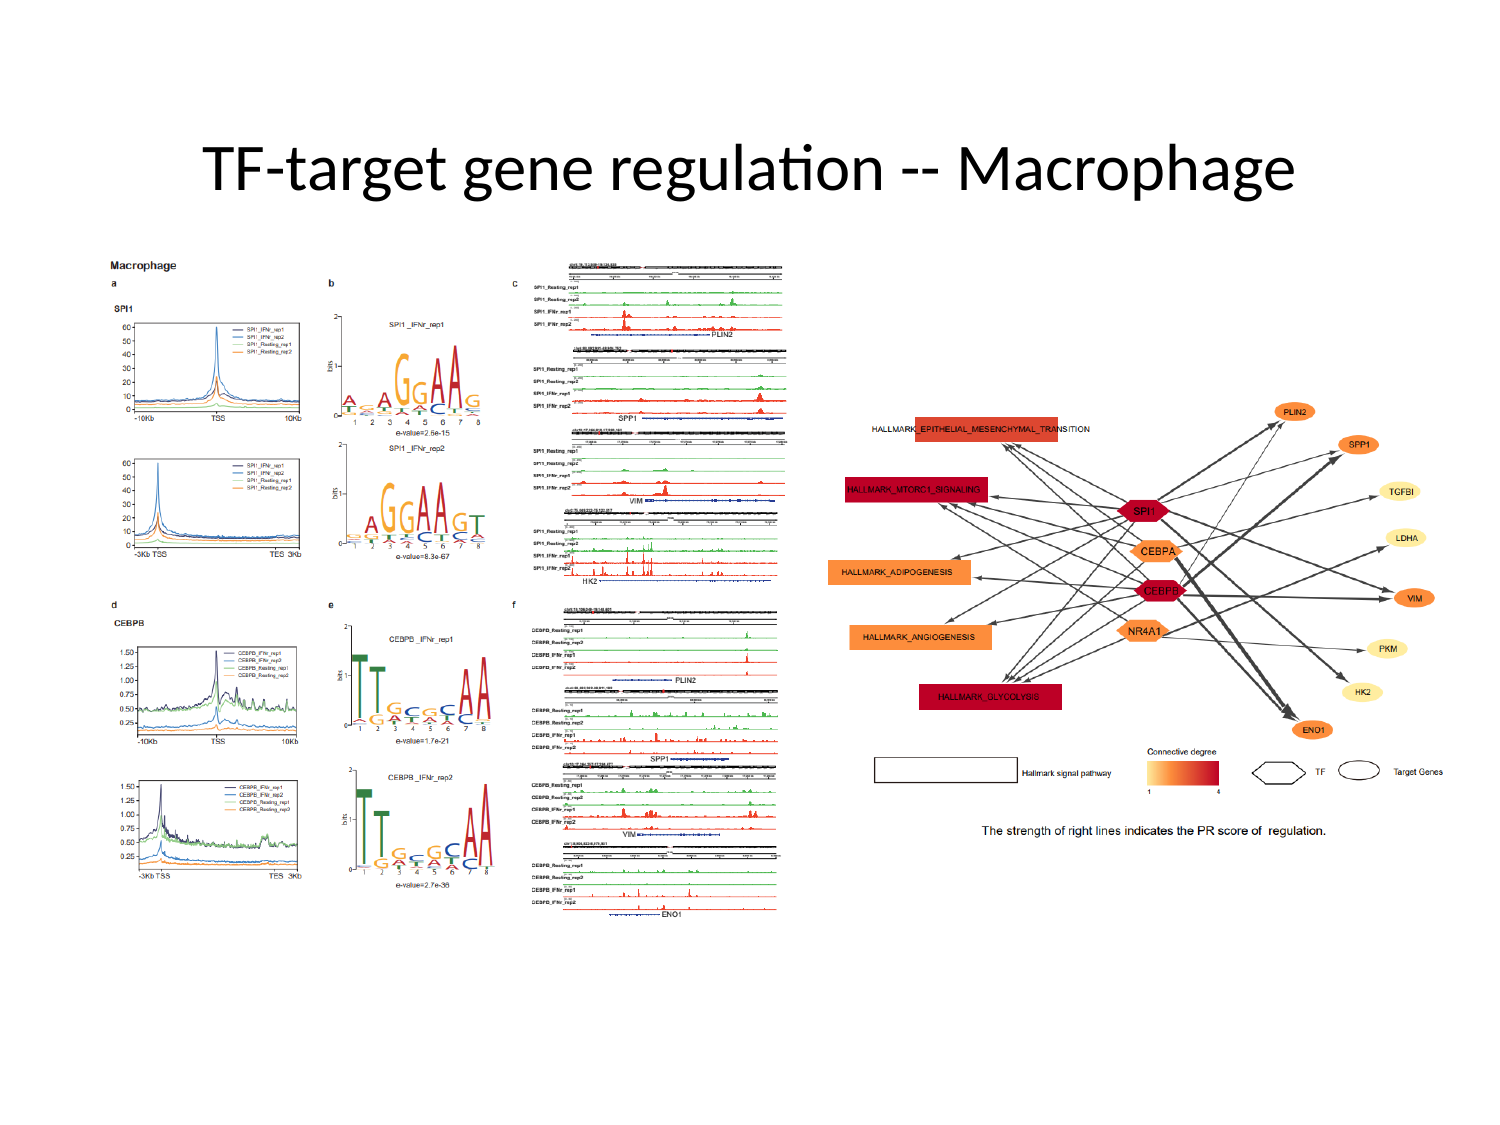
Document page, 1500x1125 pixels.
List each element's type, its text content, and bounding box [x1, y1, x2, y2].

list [103, 259, 806, 924]
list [816, 383, 1454, 850]
title TF-target gene regulation -- Macrophage [103, 59, 1397, 278]
